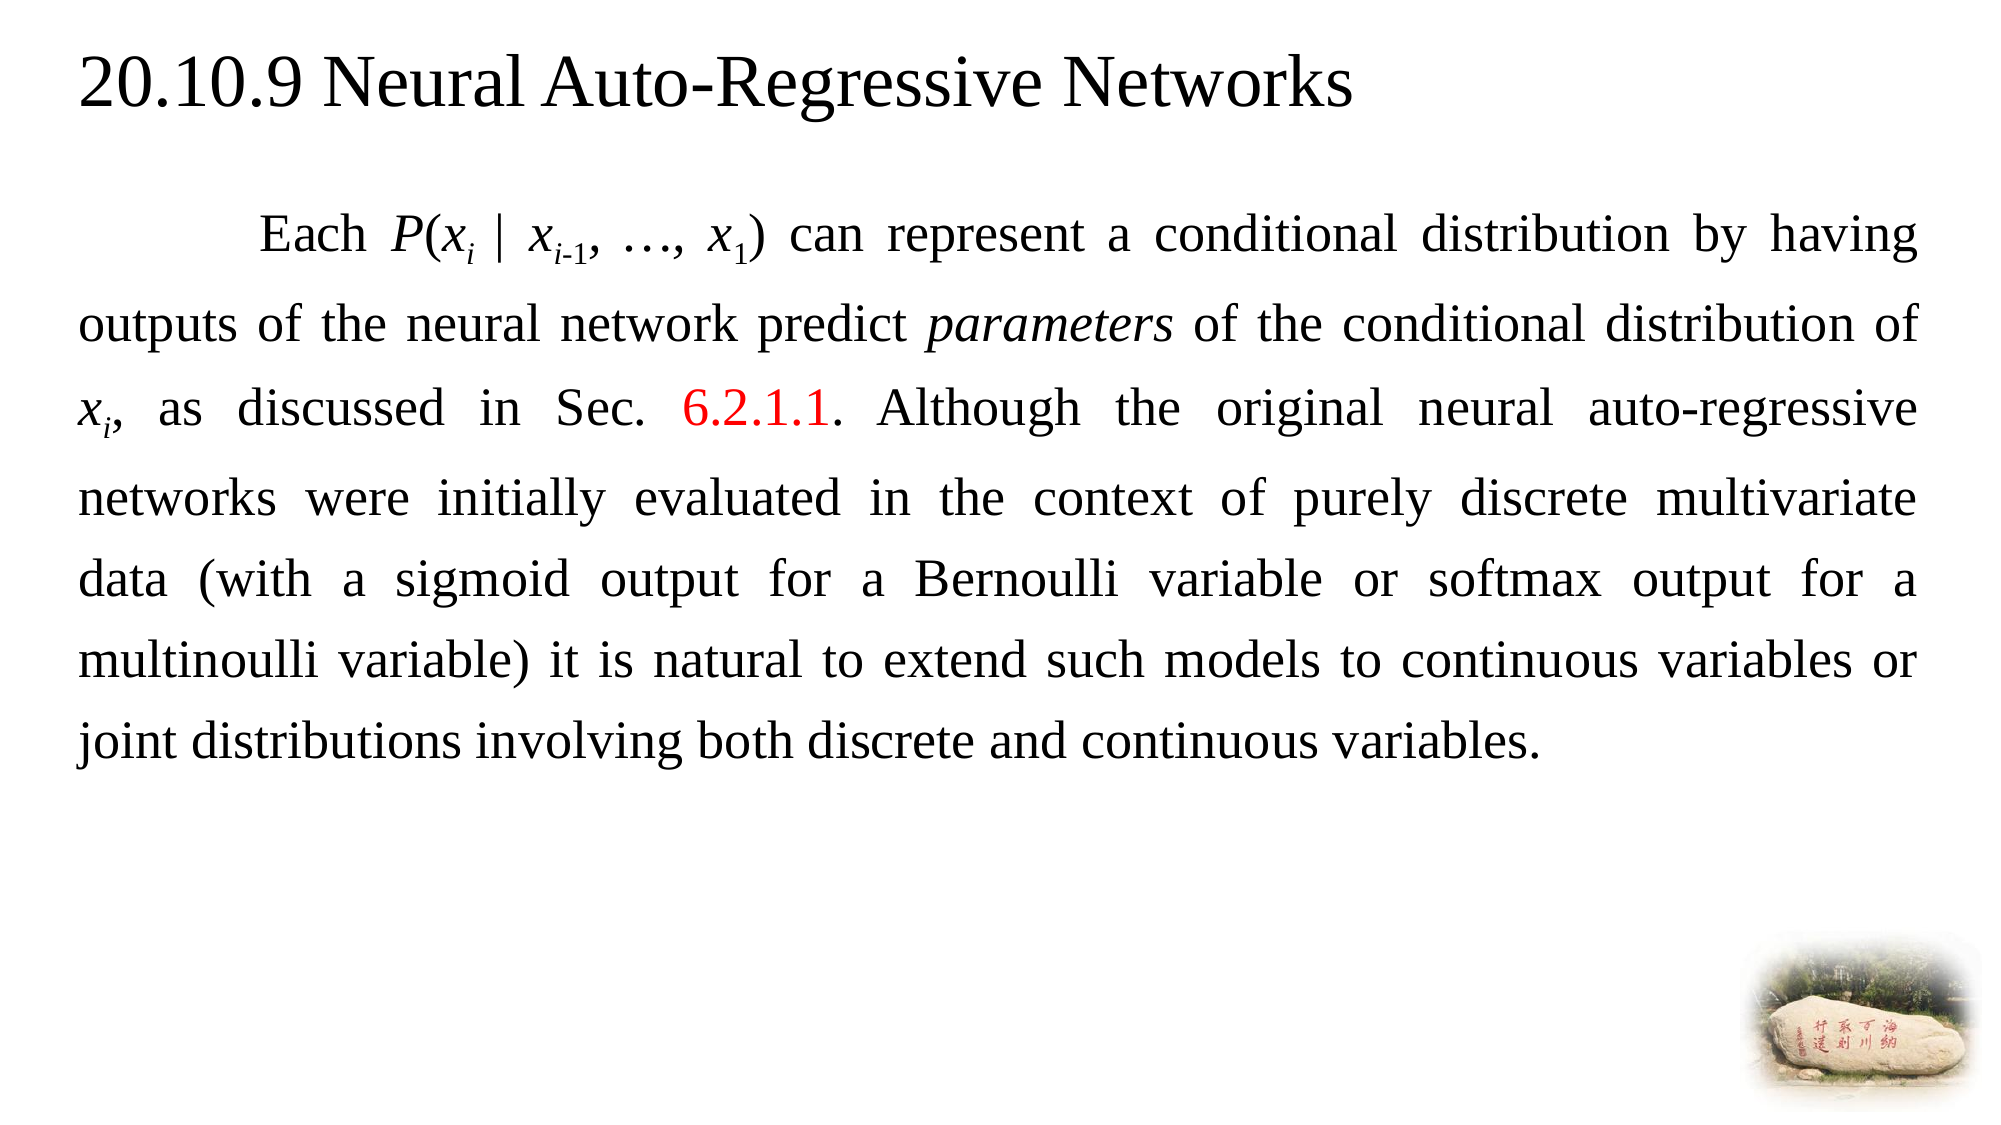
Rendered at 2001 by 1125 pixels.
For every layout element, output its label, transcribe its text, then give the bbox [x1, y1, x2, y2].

list Each P(xi | xi-1, …, x1) can represent a conditional distribution by having outputs of the neural network predict parameters of the conditional distribution of xi, as discussed in Sec. 6.2.1.1. Although the original neural auto-regressive networks were initially evaluated in the context of purely discrete multivariate data (with a sigmoid output for a Bernoulli variable or softmax output for a multinoulli variable) it is natural to extend such models to continuous variables or joint distributions involving both discrete and continuous variables. [63, 171, 1936, 1014]
picture [1740, 927, 1985, 1112]
title 20.10.9 Neural Auto-Regressive Networks [63, 21, 1936, 142]
